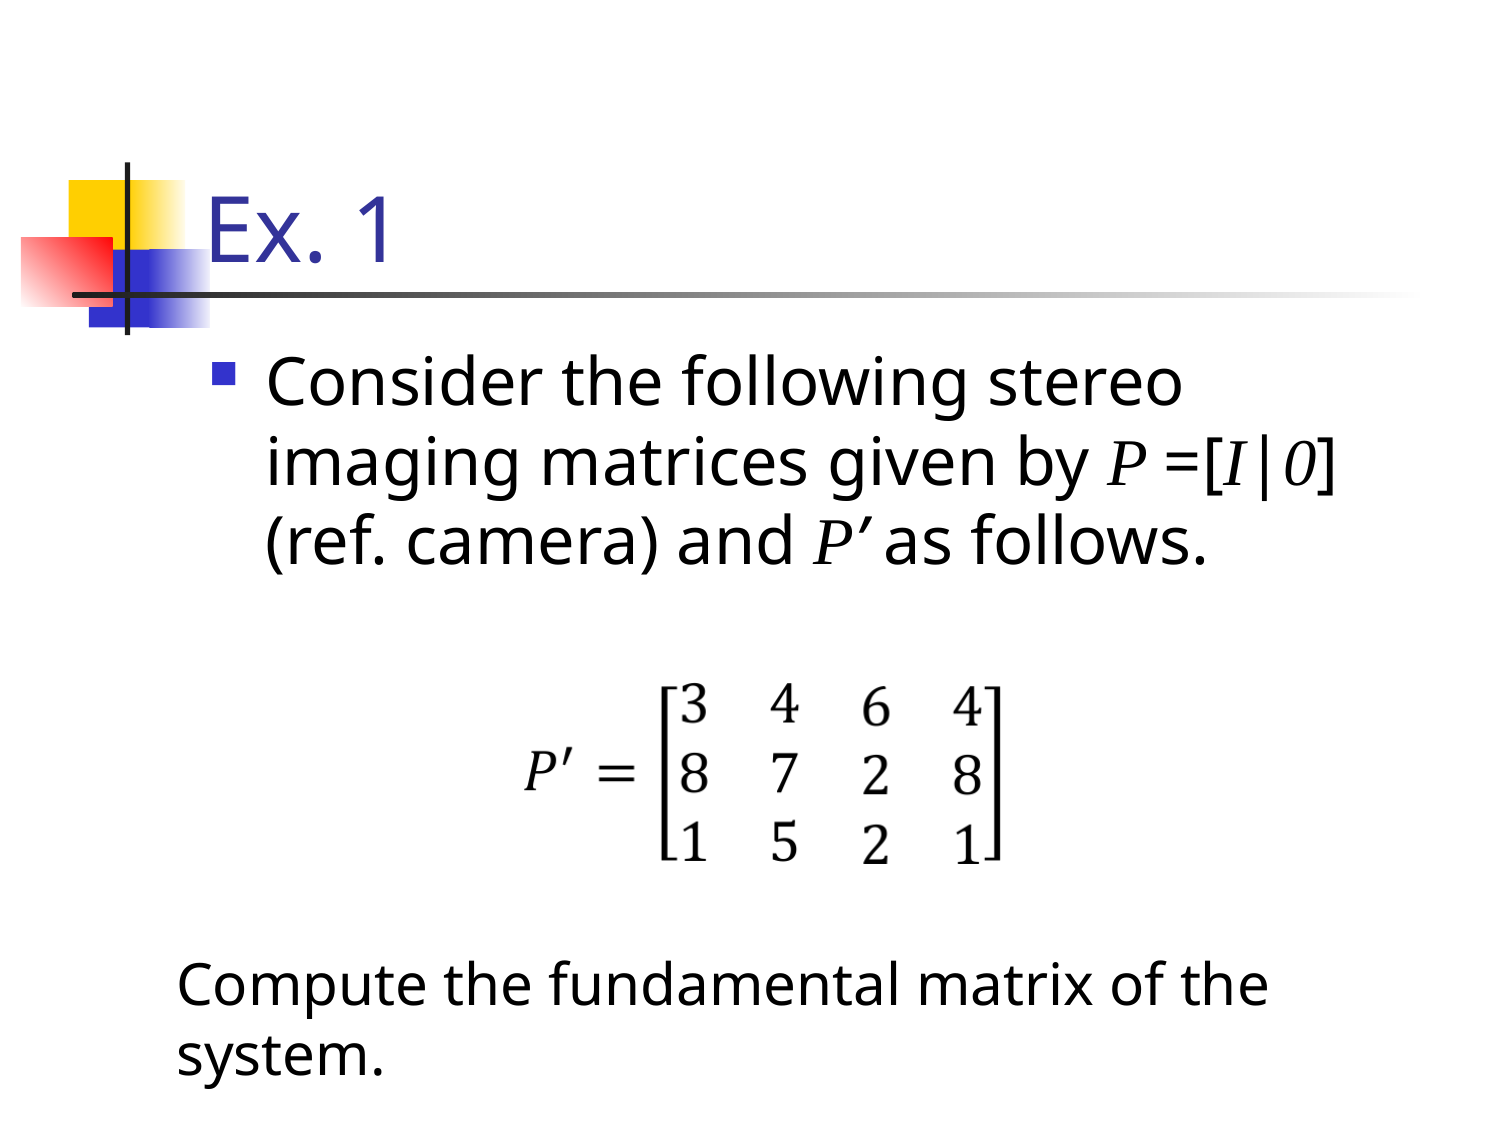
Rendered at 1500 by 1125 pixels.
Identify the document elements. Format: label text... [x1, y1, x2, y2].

list Consider the following stereo imaging matrices given by P =[I|0] (ref. camera) and P’ as follows. [193, 331, 1469, 600]
text_box [512, 675, 1018, 865]
title Ex. 1 [188, 101, 1468, 289]
text_box Compute the fundamental matrix of the system. [161, 939, 1462, 1095]
